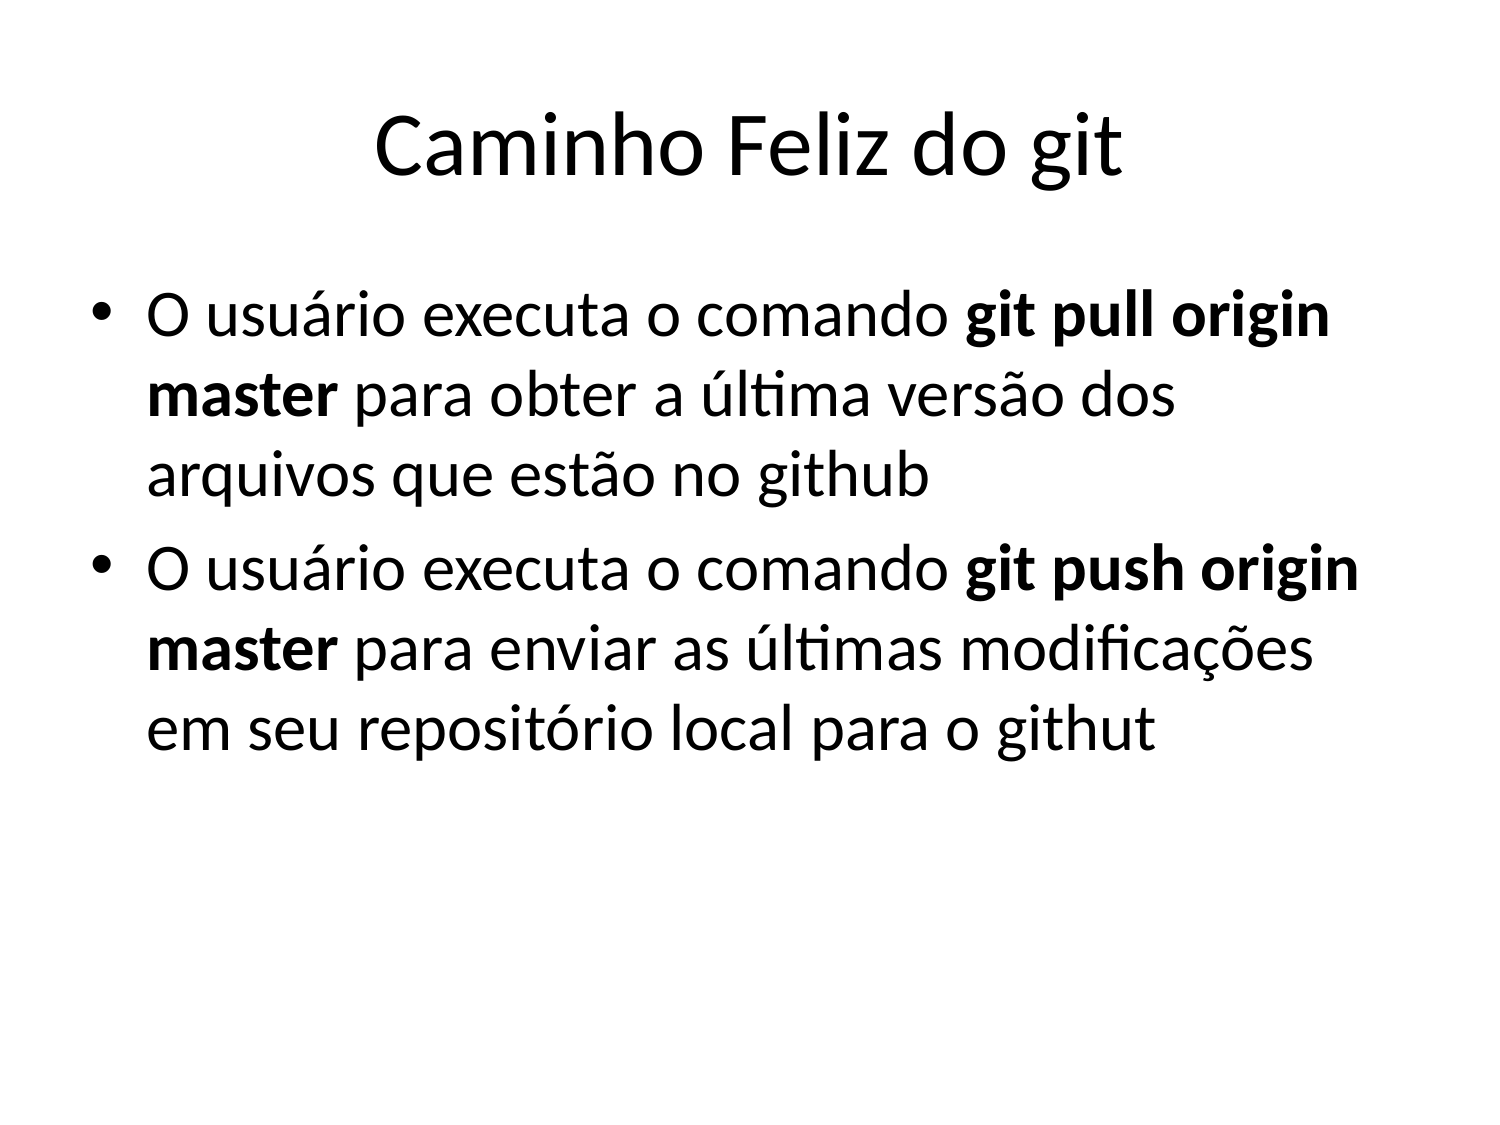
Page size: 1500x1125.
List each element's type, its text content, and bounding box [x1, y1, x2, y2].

title Caminho Feliz do git [75, 45, 1425, 233]
list O usuário executa o comando git pull origin master para obter a última versão dos arquivos que estão no github O usuário executa o comando git push origin master para enviar as últimas modificações em seu repositório local para o githut [75, 262, 1425, 1005]
